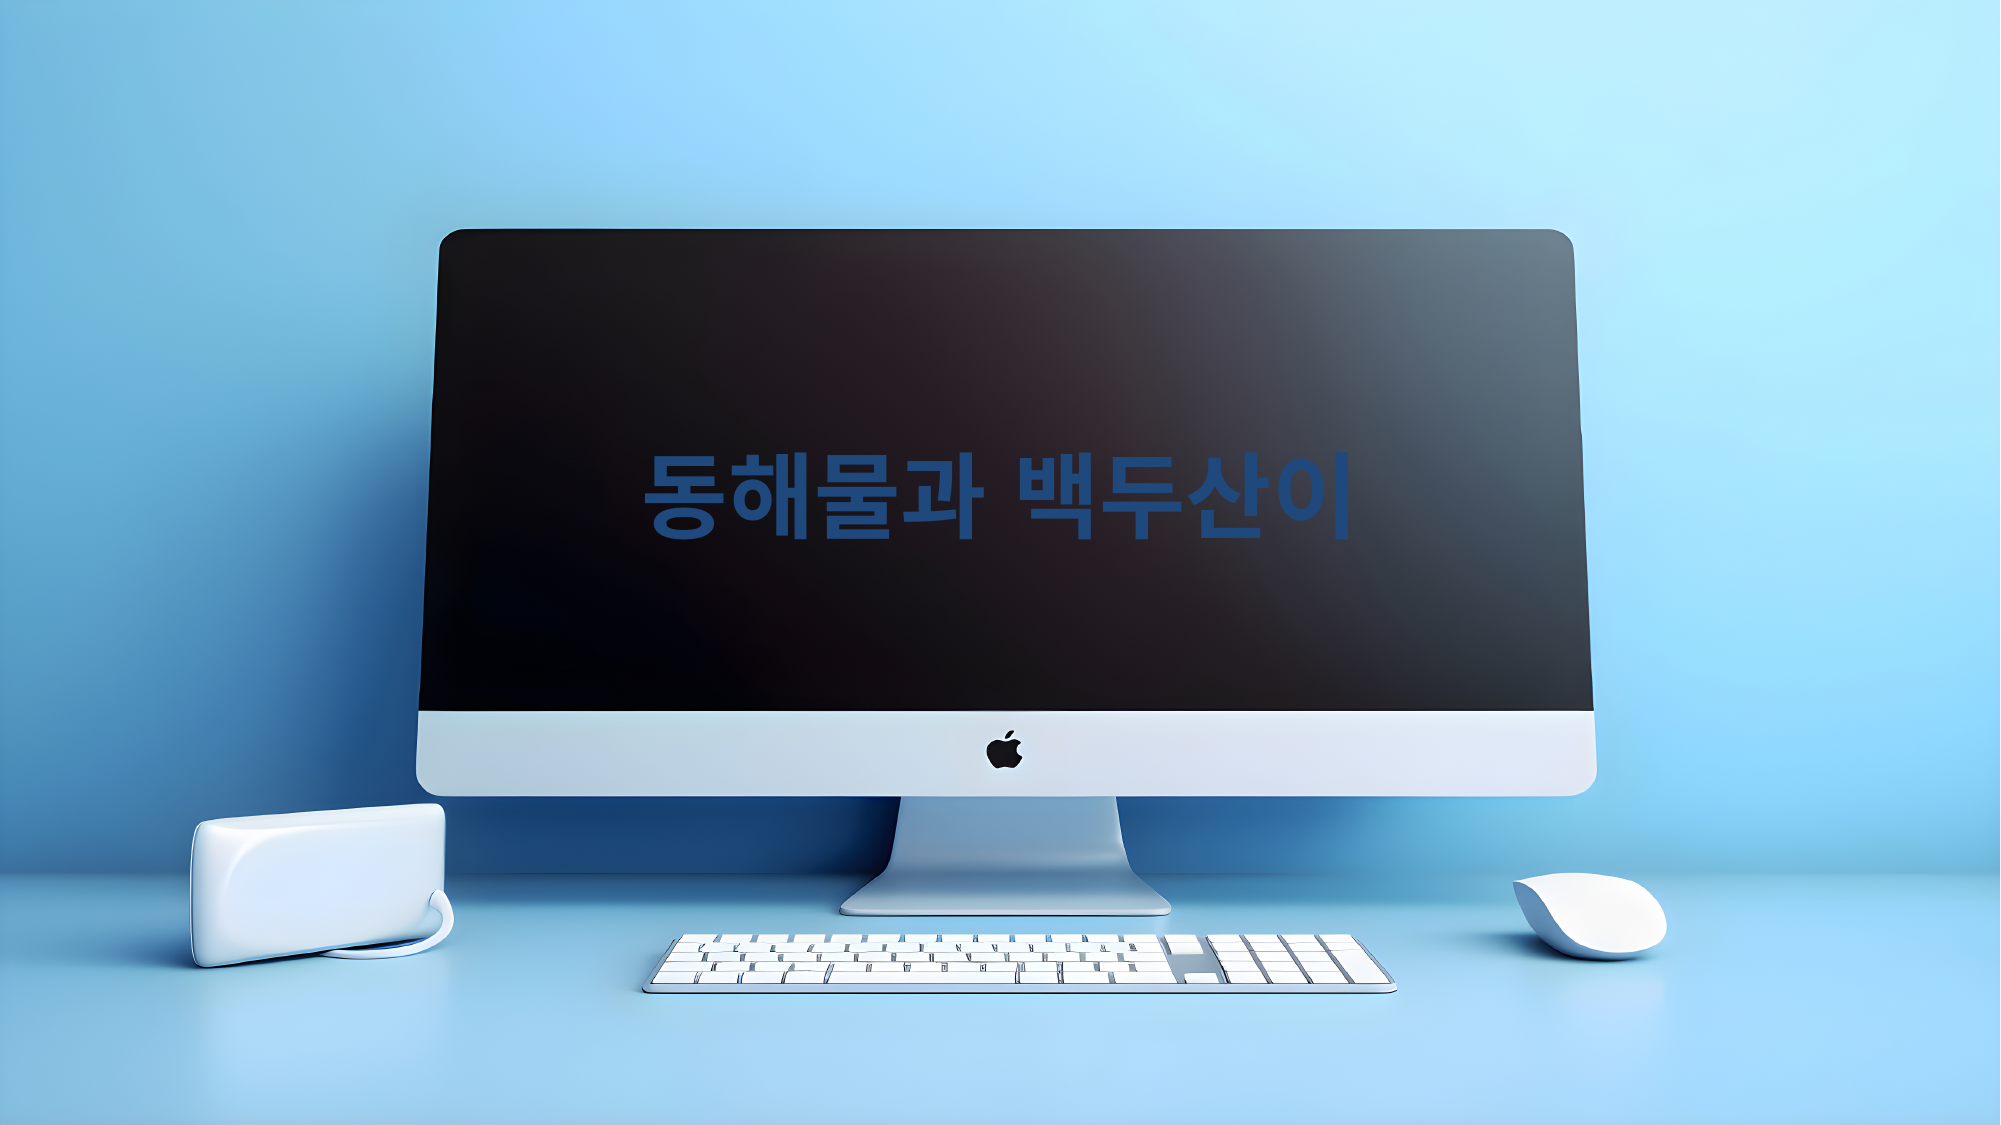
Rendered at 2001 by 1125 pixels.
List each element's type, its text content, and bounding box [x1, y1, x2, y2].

picture [0, 0, 2001, 1125]
title 동해물과 백두산이 [448, 407, 1552, 553]
